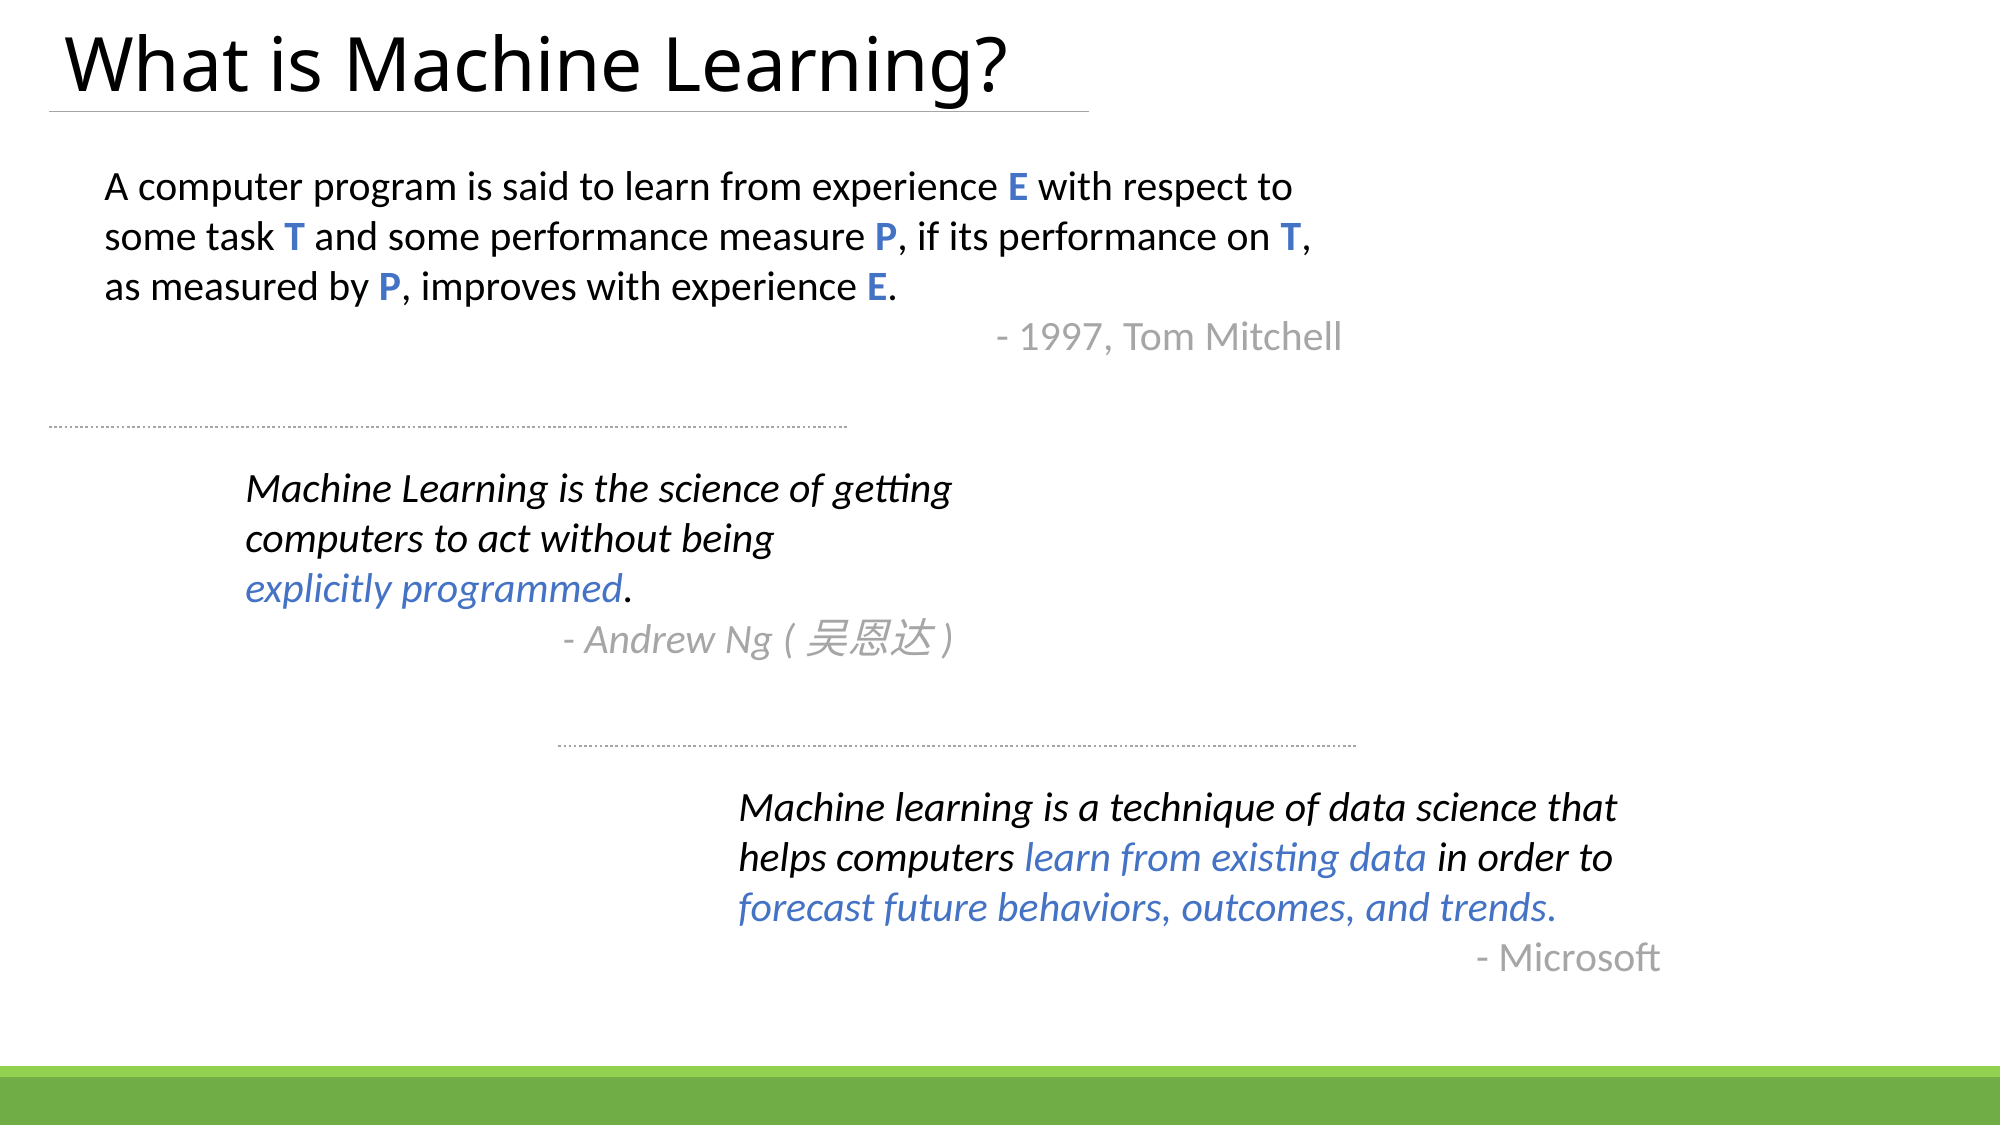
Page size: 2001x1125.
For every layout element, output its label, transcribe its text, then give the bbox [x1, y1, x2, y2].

text_box A computer program is said to learn from experience E with respect to some task T and some performance measure P, if its performance on T, as measured by P, improves with experience E. - 1997, Tom Mitchell [89, 151, 1358, 467]
text_box Machine learning is a technique of data science that helps computers learn from existing data in order to forecast future behaviors, outcomes, and trends. - Microsoft [723, 772, 1676, 987]
title What is Machine Learning? [49, 22, 1960, 112]
text_box Machine Learning is the science of getting computers to act without being explicitly programmed. - Andrew Ng (吴恩达) [230, 467, 969, 669]
